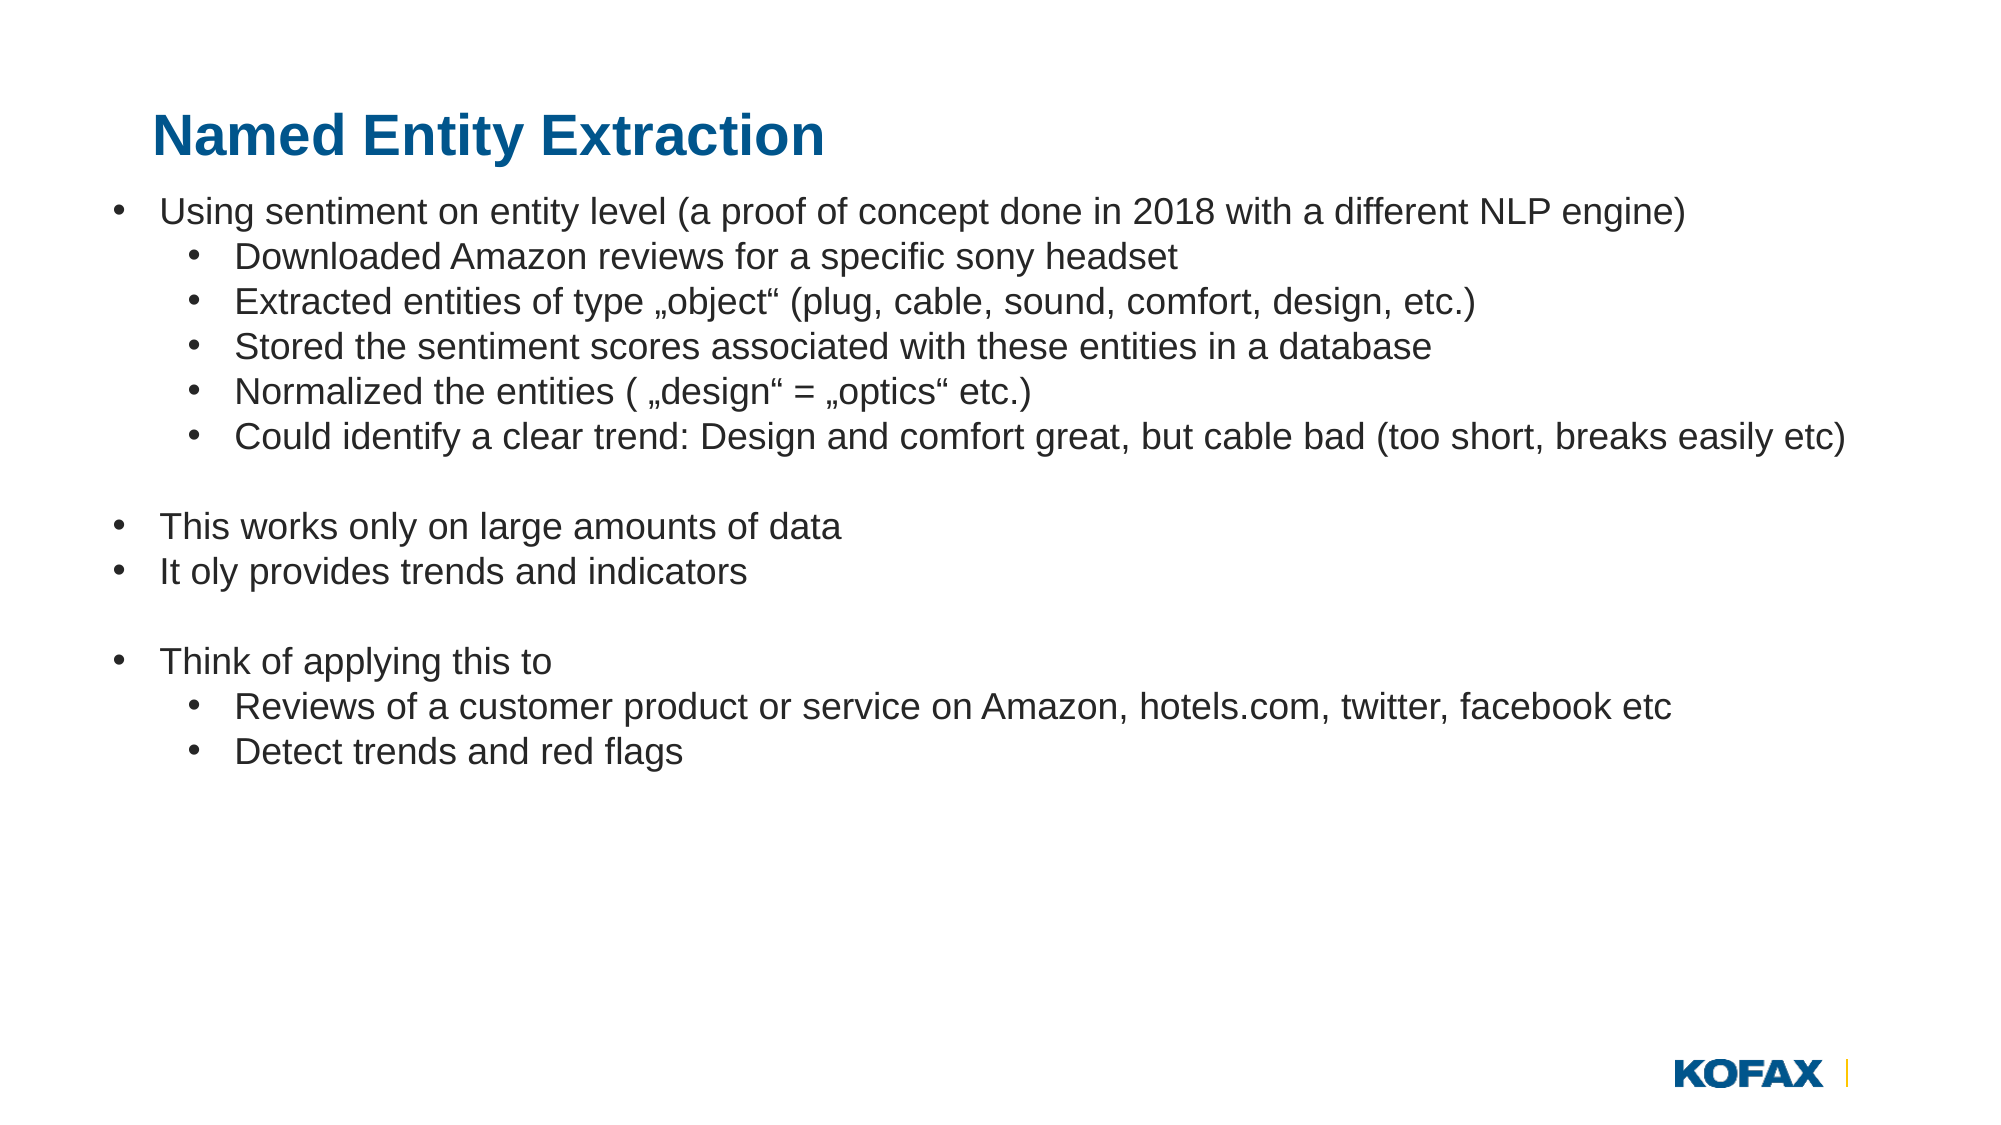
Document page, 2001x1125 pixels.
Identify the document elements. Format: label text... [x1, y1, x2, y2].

title Named Entity Extraction [137, 97, 1914, 231]
text_box Using sentiment on entity level (a proof of concept done in 2018 with a different NLP engine) Downloaded Amazon reviews for a specific sony headset Extracted entities of type „object“ (plug, cable, sound, comfort, design, etc.) Stored the sentiment scores associated with these entities in a database Normalized the entities ( „design“ = „optics“ etc.) Could identify a clear trend: Design and comfort great, but cable bad (too short, breaks easily etc) This works only on large amounts of data It oly provides trends and indicators Think of applying this to Reviews of a customer product or service on Amazon, hotels.com, twitter, facebook etc Detect trends and red flags [97, 179, 1902, 825]
picture [1675, 1059, 1824, 1088]
